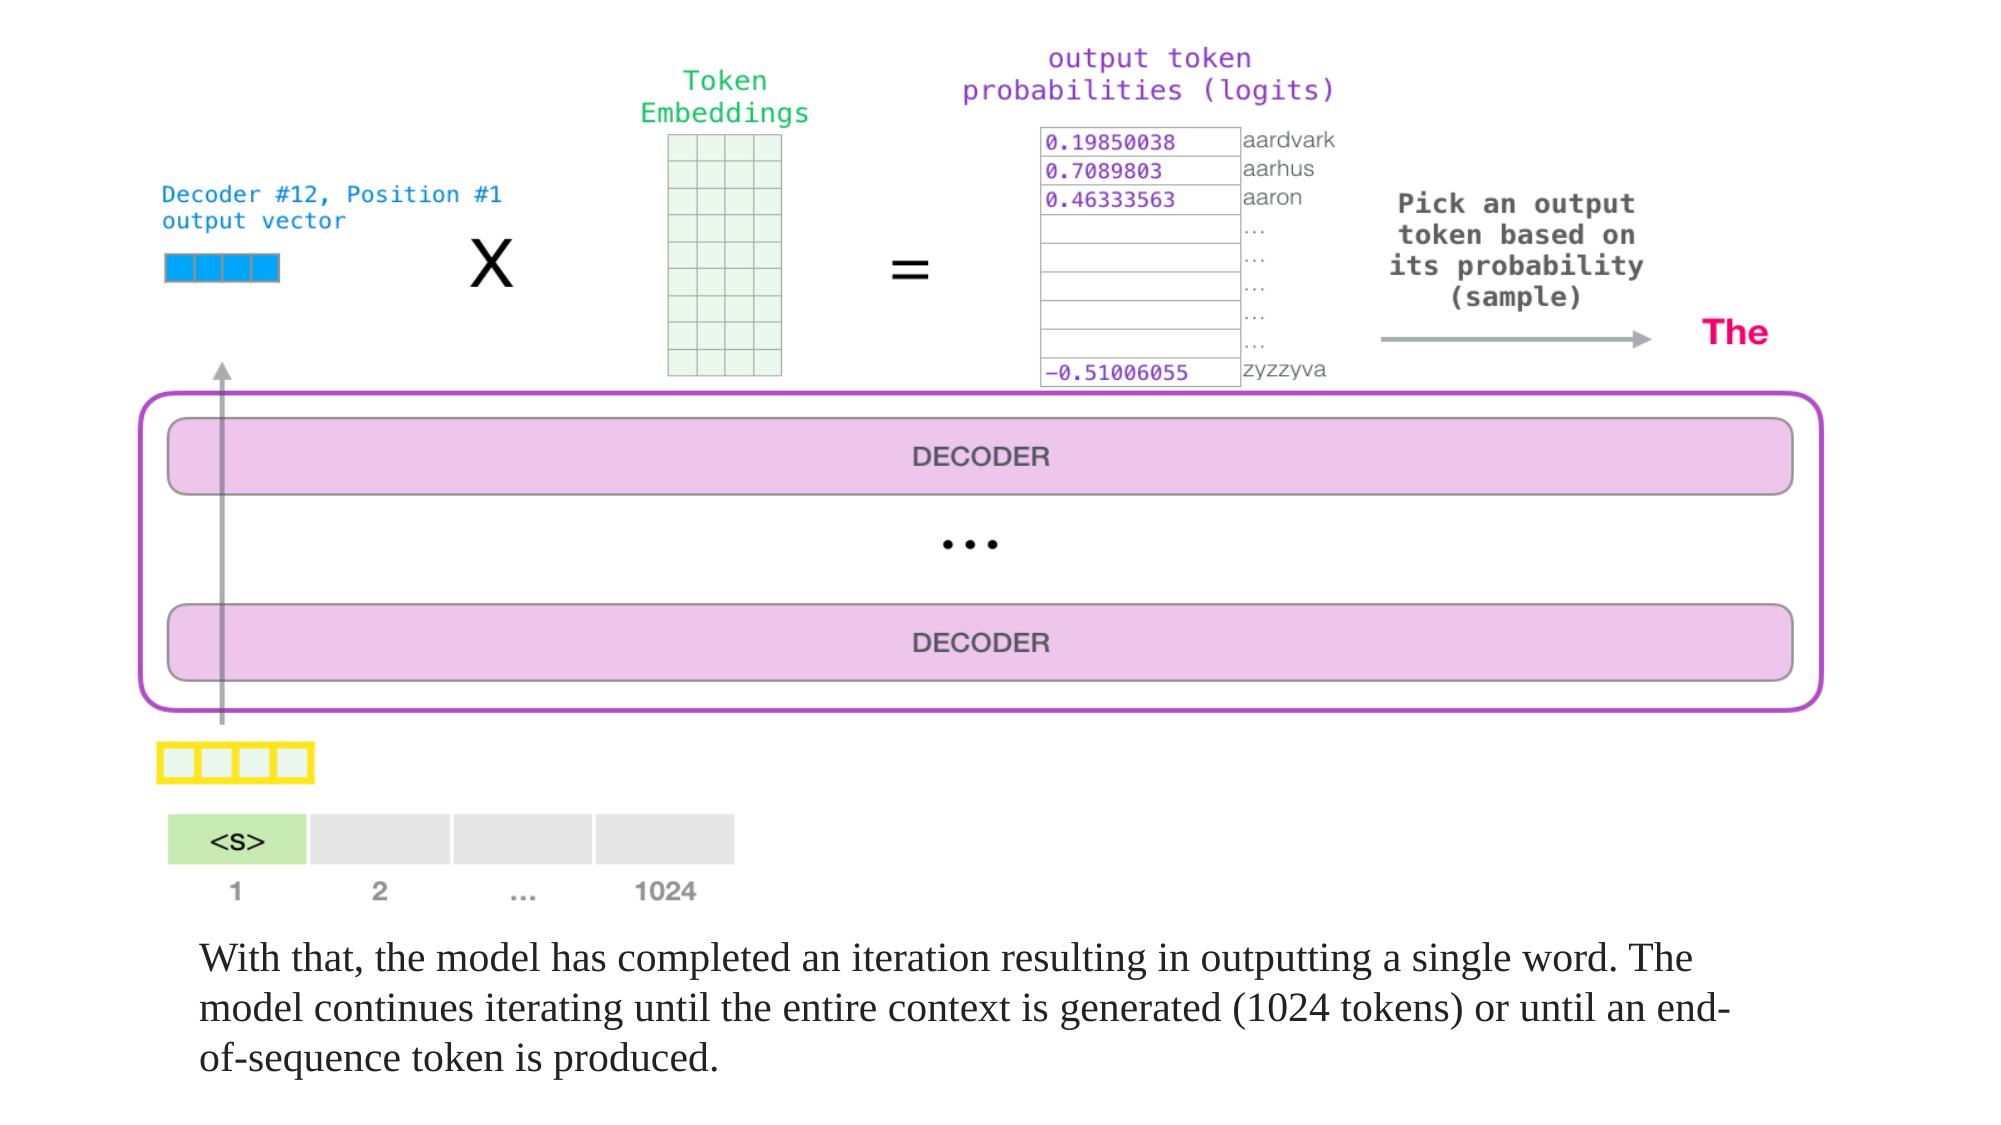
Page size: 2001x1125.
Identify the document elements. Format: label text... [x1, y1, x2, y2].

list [65, 28, 1877, 923]
text_box With that, the model has completed an iteration resulting in outputting a single word. The model continues iterating until the entire context is generated (1024 tokens) or until an end-of-sequence token is produced. [184, 934, 1782, 1088]
